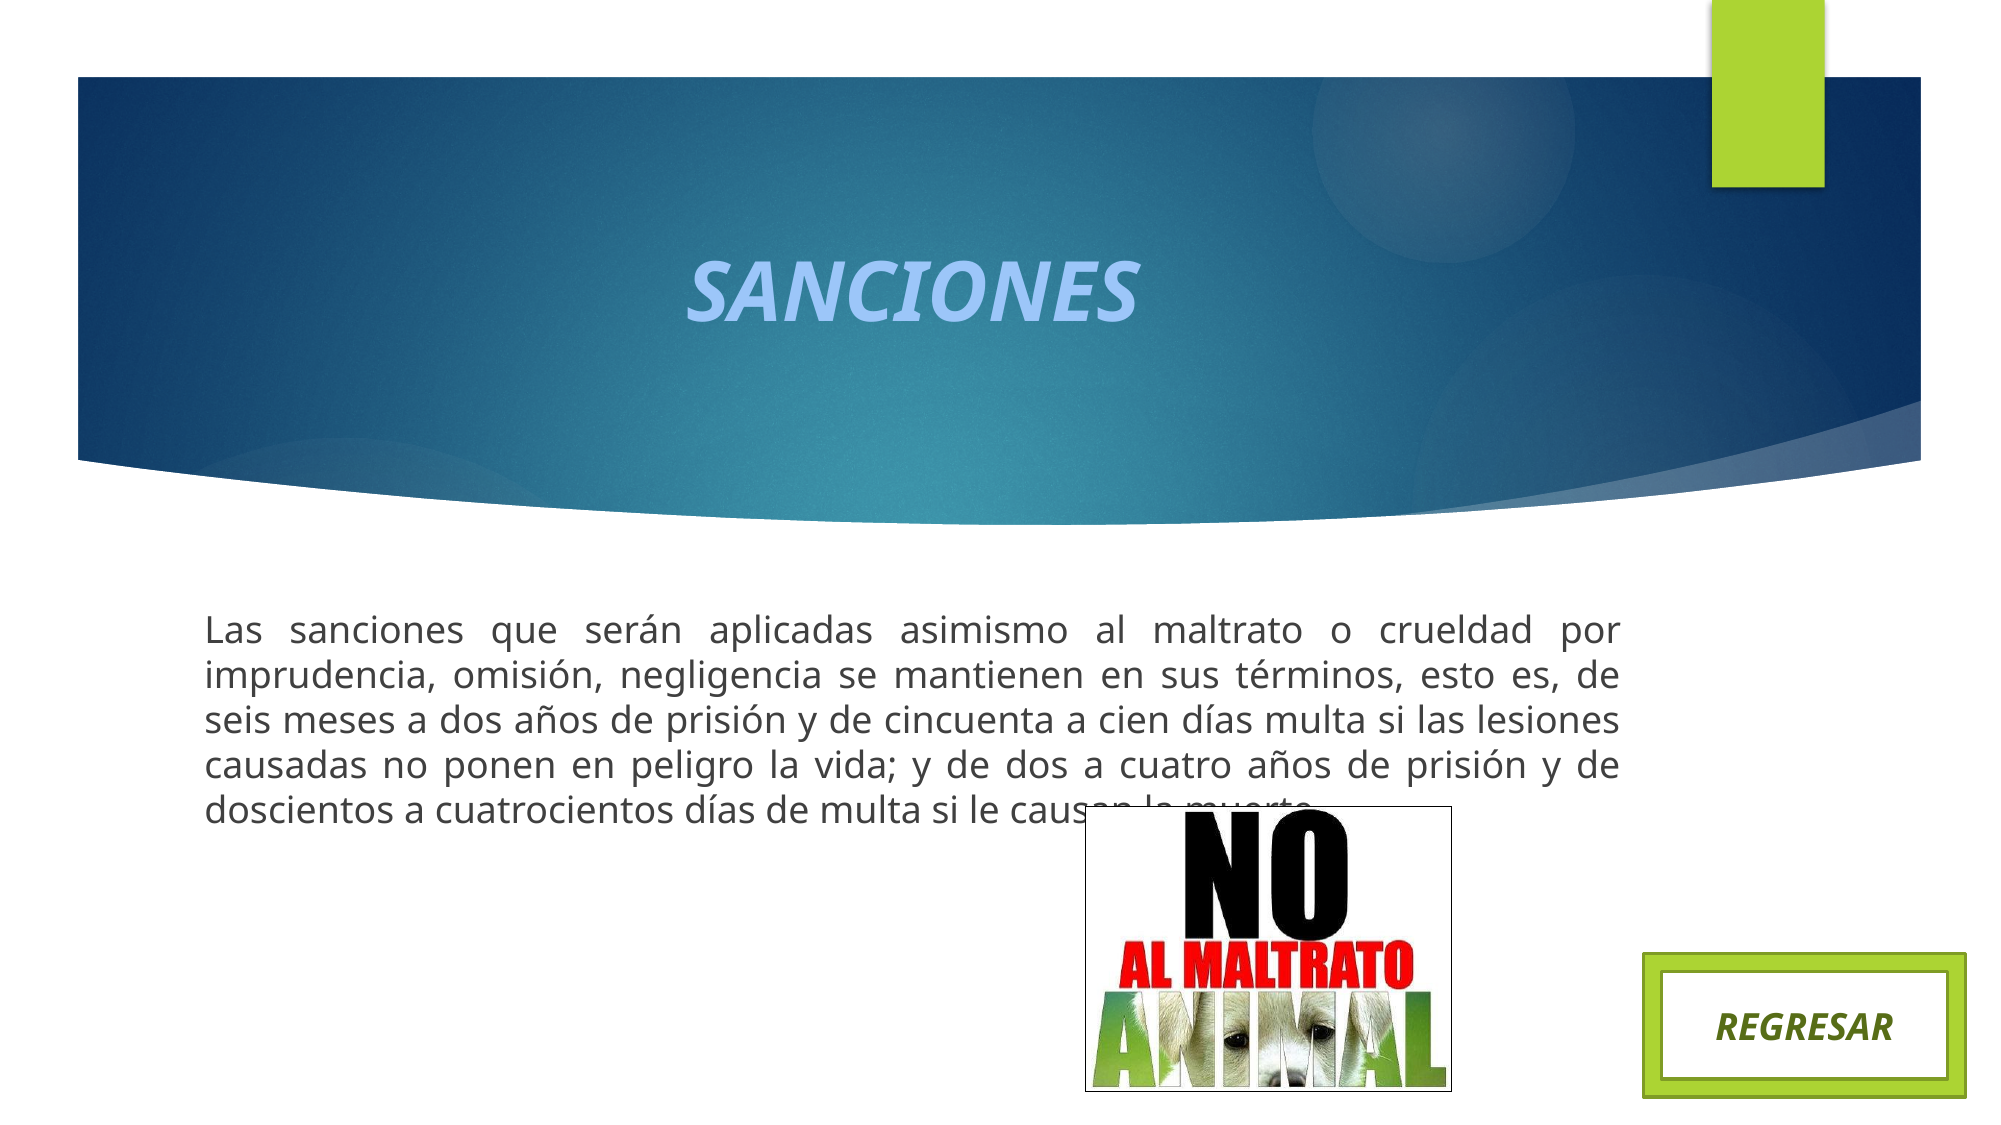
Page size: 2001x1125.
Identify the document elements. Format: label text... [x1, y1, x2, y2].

text_box REGRESAR [1642, 952, 1967, 1099]
picture [1085, 806, 1452, 1092]
title SANCIONES [189, 174, 1638, 401]
list Las sanciones que serán aplicadas asimismo al maltrato o crueldad por imprudencia, omisión, negligencia se mantienen en sus términos, esto es, de seis meses a dos años de prisión y de cincuenta a cien días multa si las lesiones causadas no ponen en peligro la vida; y de dos a cuatro años de prisión y de doscientos a cuatrocientos días de multa si le causan la muerte. [189, 581, 1638, 988]
